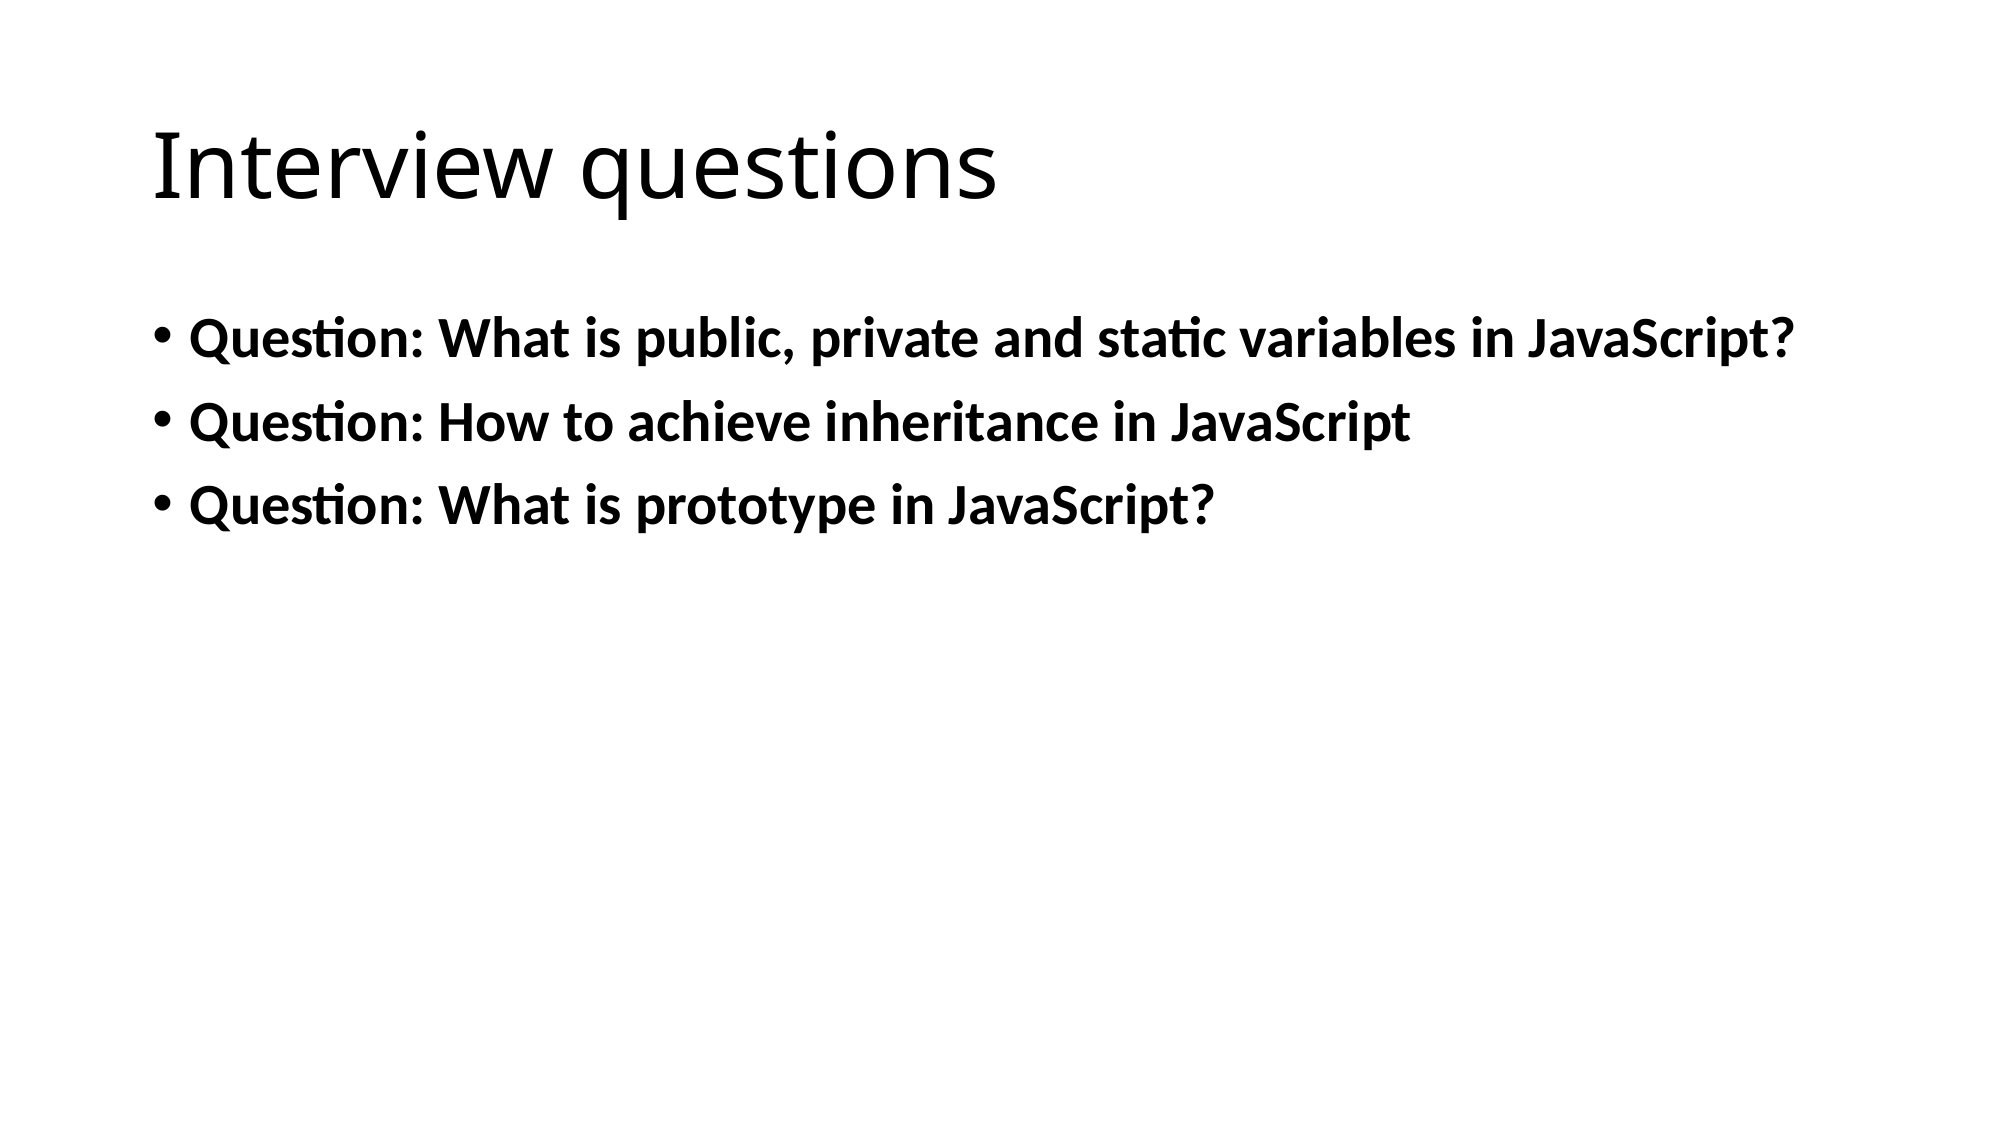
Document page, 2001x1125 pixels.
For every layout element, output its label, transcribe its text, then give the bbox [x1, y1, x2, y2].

title Interview questions [137, 59, 1863, 278]
list Question: What is public, private and static variables in JavaScript? Question: How to achieve inheritance in JavaScript Question: What is prototype in JavaScript? [137, 299, 1863, 1014]
